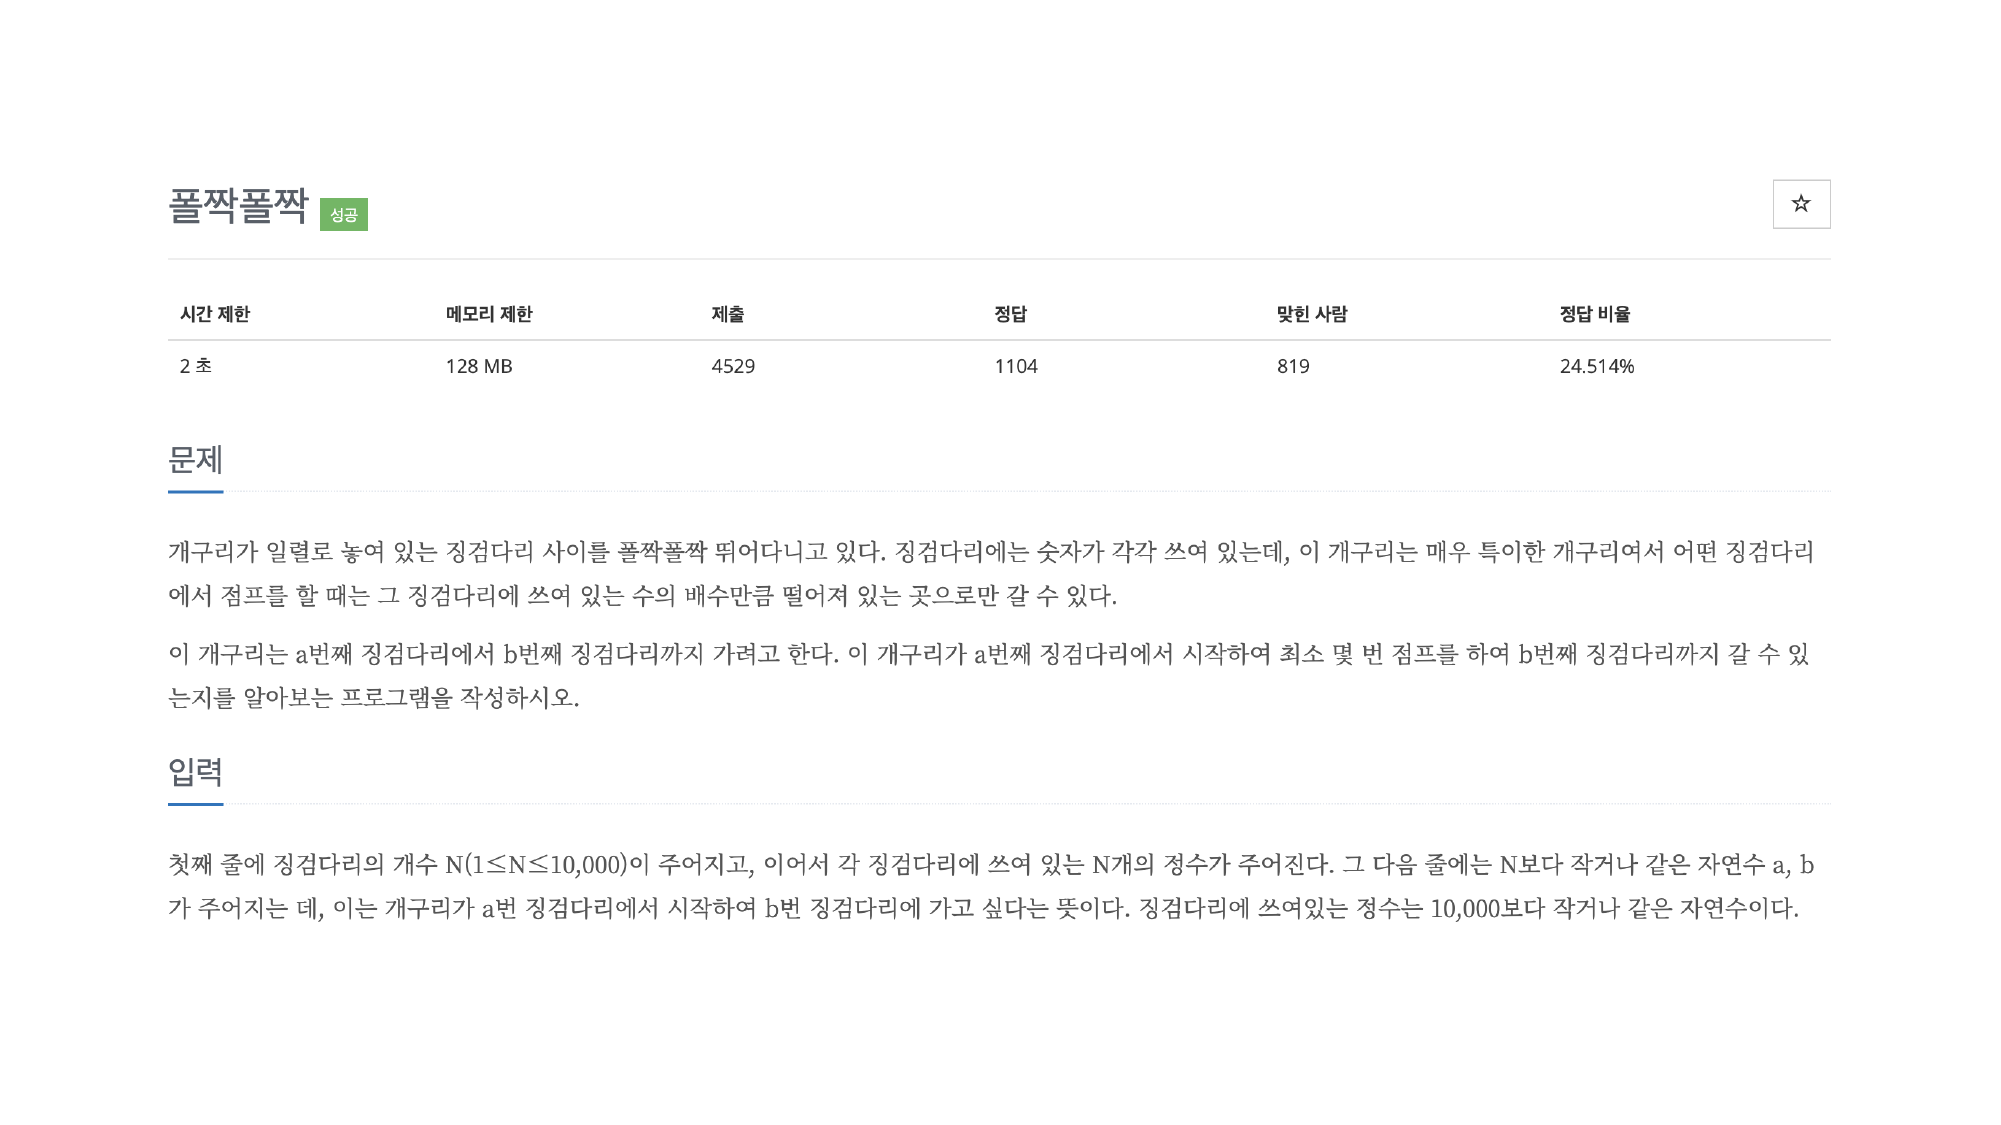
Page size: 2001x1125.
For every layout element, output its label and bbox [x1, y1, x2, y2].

picture [159, 171, 1841, 954]
